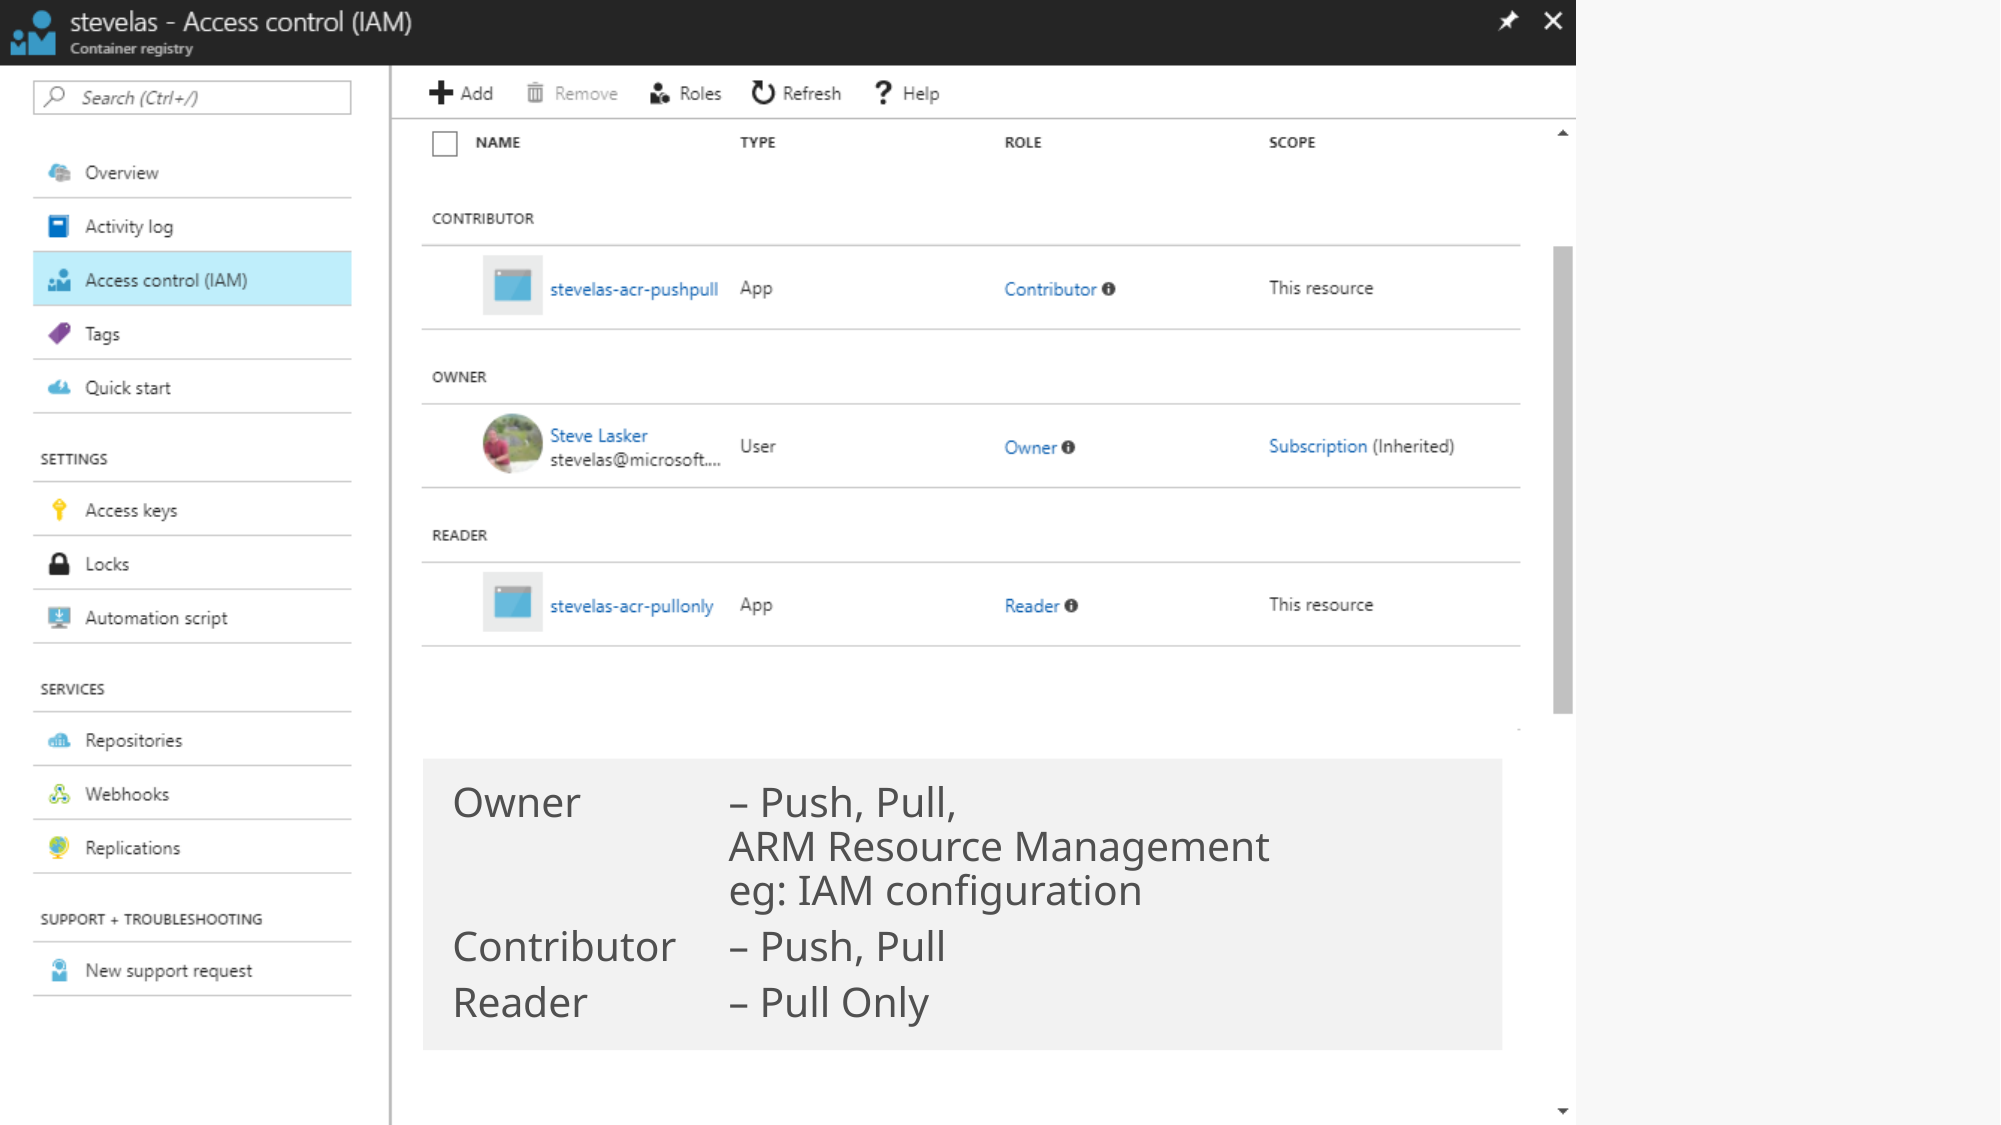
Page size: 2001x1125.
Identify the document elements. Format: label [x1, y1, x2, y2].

picture [0, 0, 1577, 1125]
